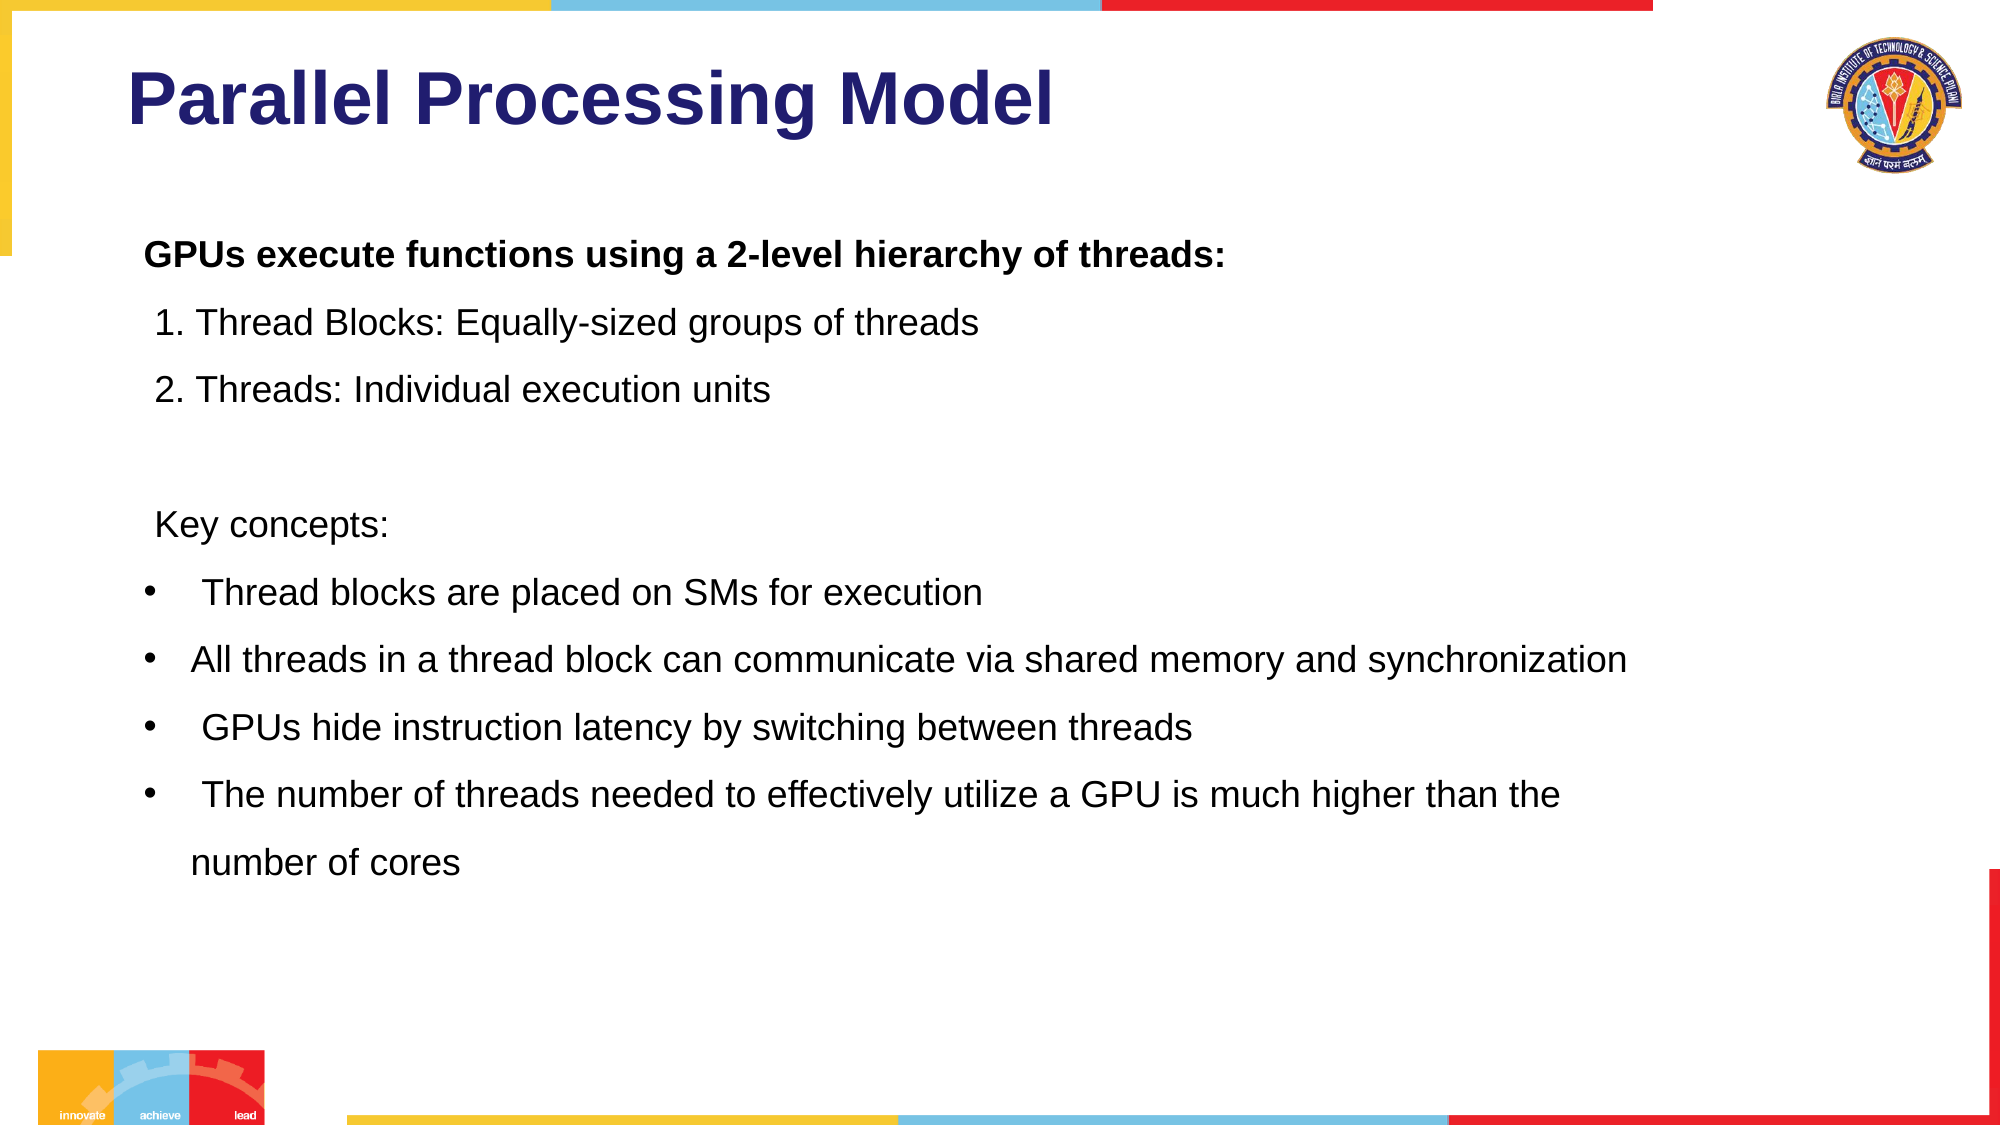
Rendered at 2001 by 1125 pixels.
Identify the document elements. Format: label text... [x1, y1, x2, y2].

text_box GPUs execute functions using a 2-level hierarchy of threads: 1. Thread Blocks: Equally-sized groups of threads 2. Threads: Individual execution units Key concepts: Thread blocks are placed on SMs for execution All threads in a thread block can communicate via shared memory and synchronization GPUs hide instruction latency by switching between threads The number of threads needed to effectively utilize a GPU is much higher than the number of cores [129, 200, 1650, 891]
picture [38, 1050, 265, 1125]
picture [0, 0, 1653, 256]
title Parallel Processing Model [127, 49, 1602, 141]
picture [1826, 37, 1962, 174]
picture [347, 869, 2000, 1125]
